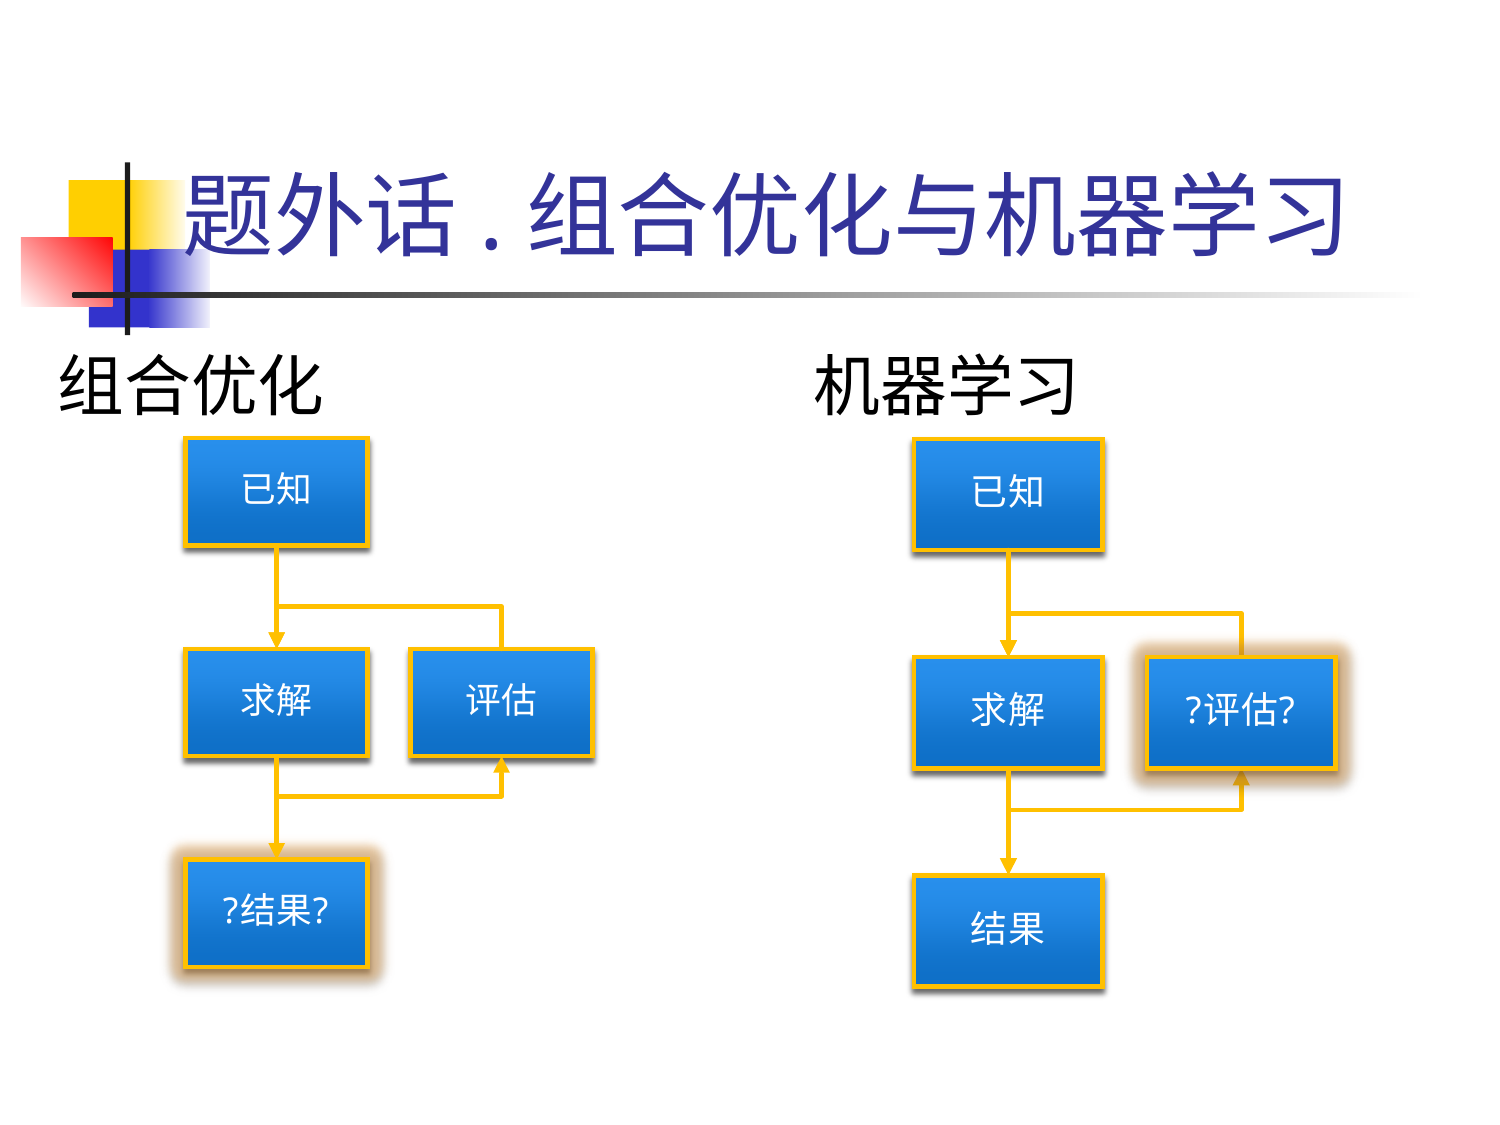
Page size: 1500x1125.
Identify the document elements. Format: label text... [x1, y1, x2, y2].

list 组合优化 [42, 326, 714, 432]
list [902, 431, 1367, 1001]
title 题外话.组合优化与机器学习 [66, 35, 1468, 275]
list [153, 431, 603, 1001]
list 机器学习 [798, 326, 1471, 432]
